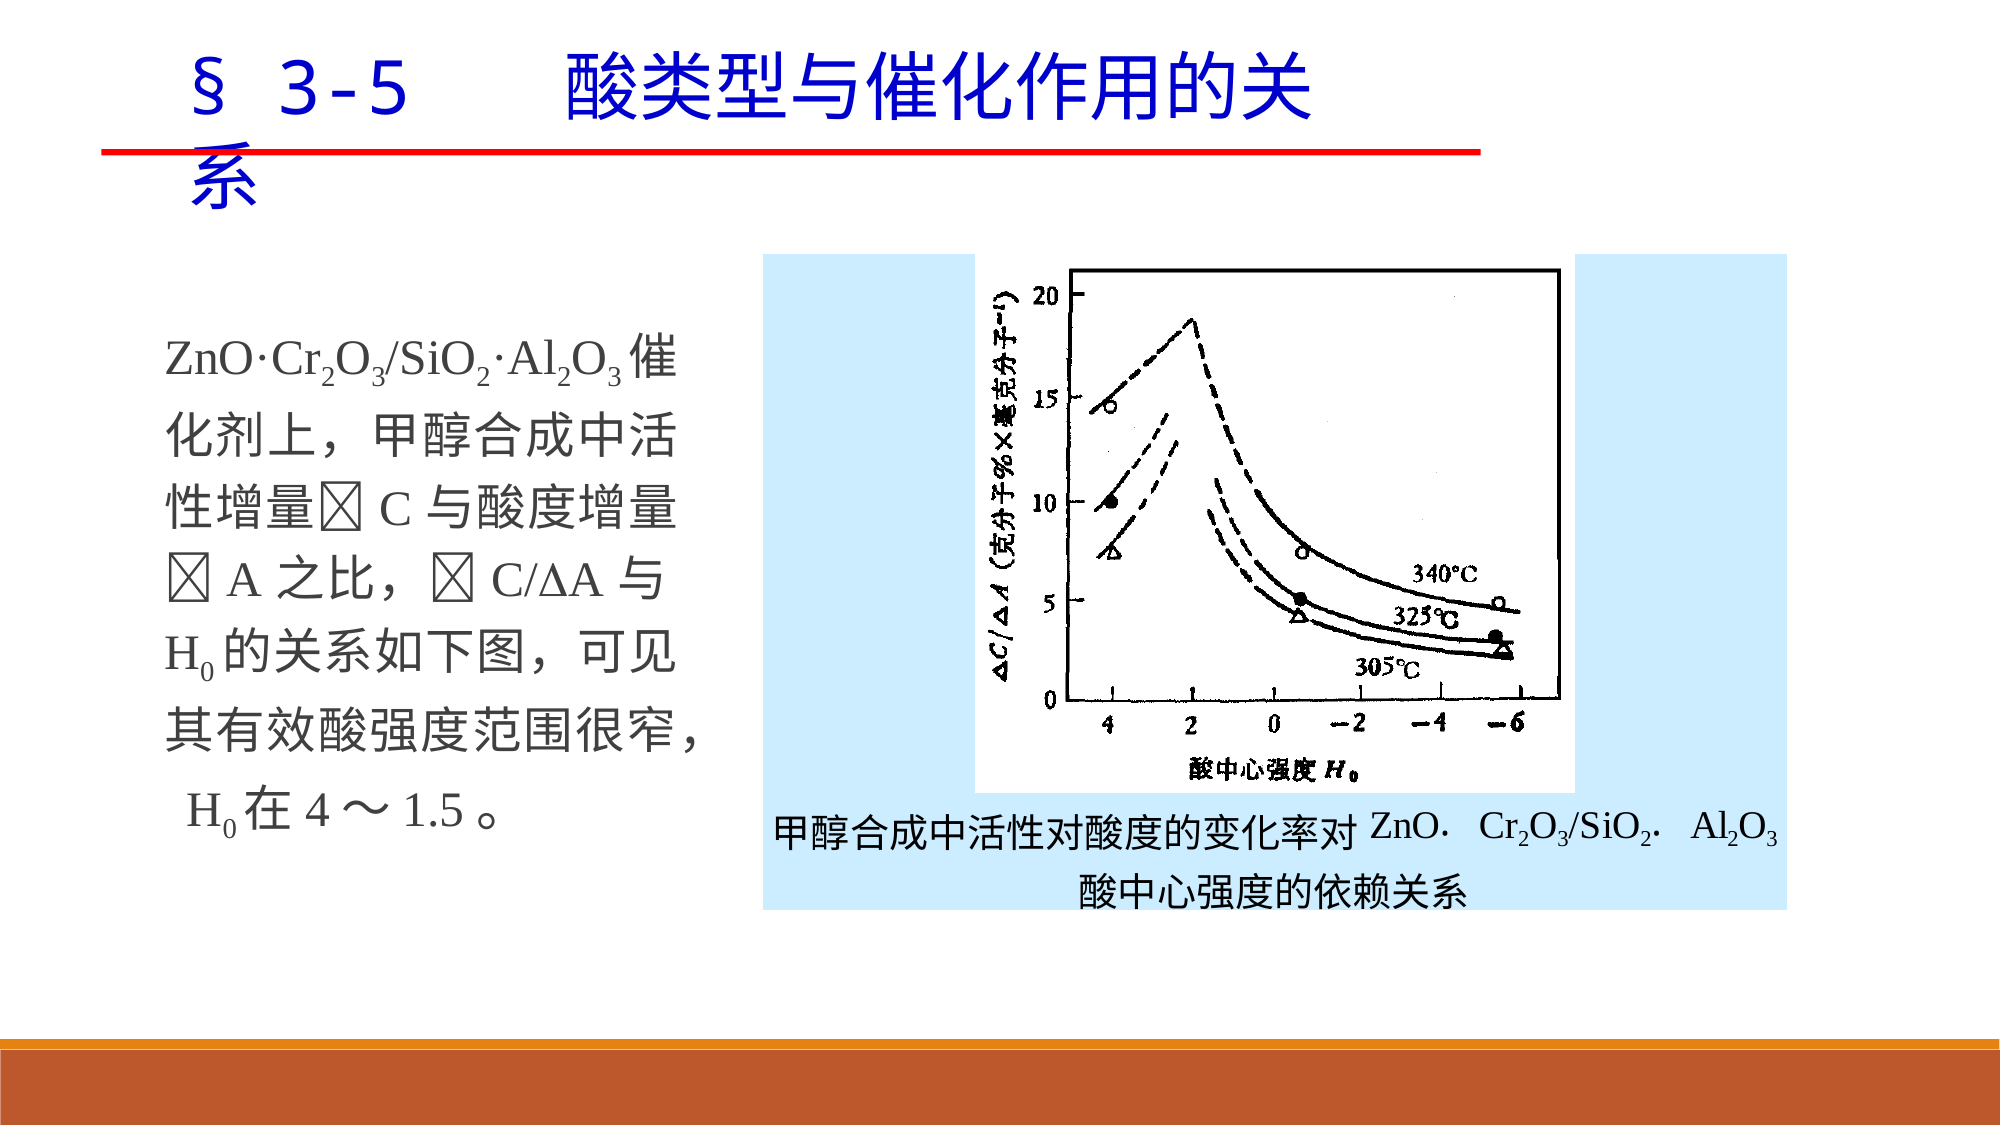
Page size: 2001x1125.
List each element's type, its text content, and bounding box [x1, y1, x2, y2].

text_box ZnO·Cr2O3/SiO2·Al2O3催化剂上，甲醇合成中活性增量C与酸度增量A之比，C/A与H0的关系如下图，可见其有效酸强度范围很窄， H0在4～1.5。 [134, 304, 693, 875]
text_box § 3-5 酸类型与催化作用的关系 [172, 32, 1387, 152]
text_box § 3-5 酸类型与催化作用的关系 [172, 153, 1387, 228]
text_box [761, 253, 1789, 911]
